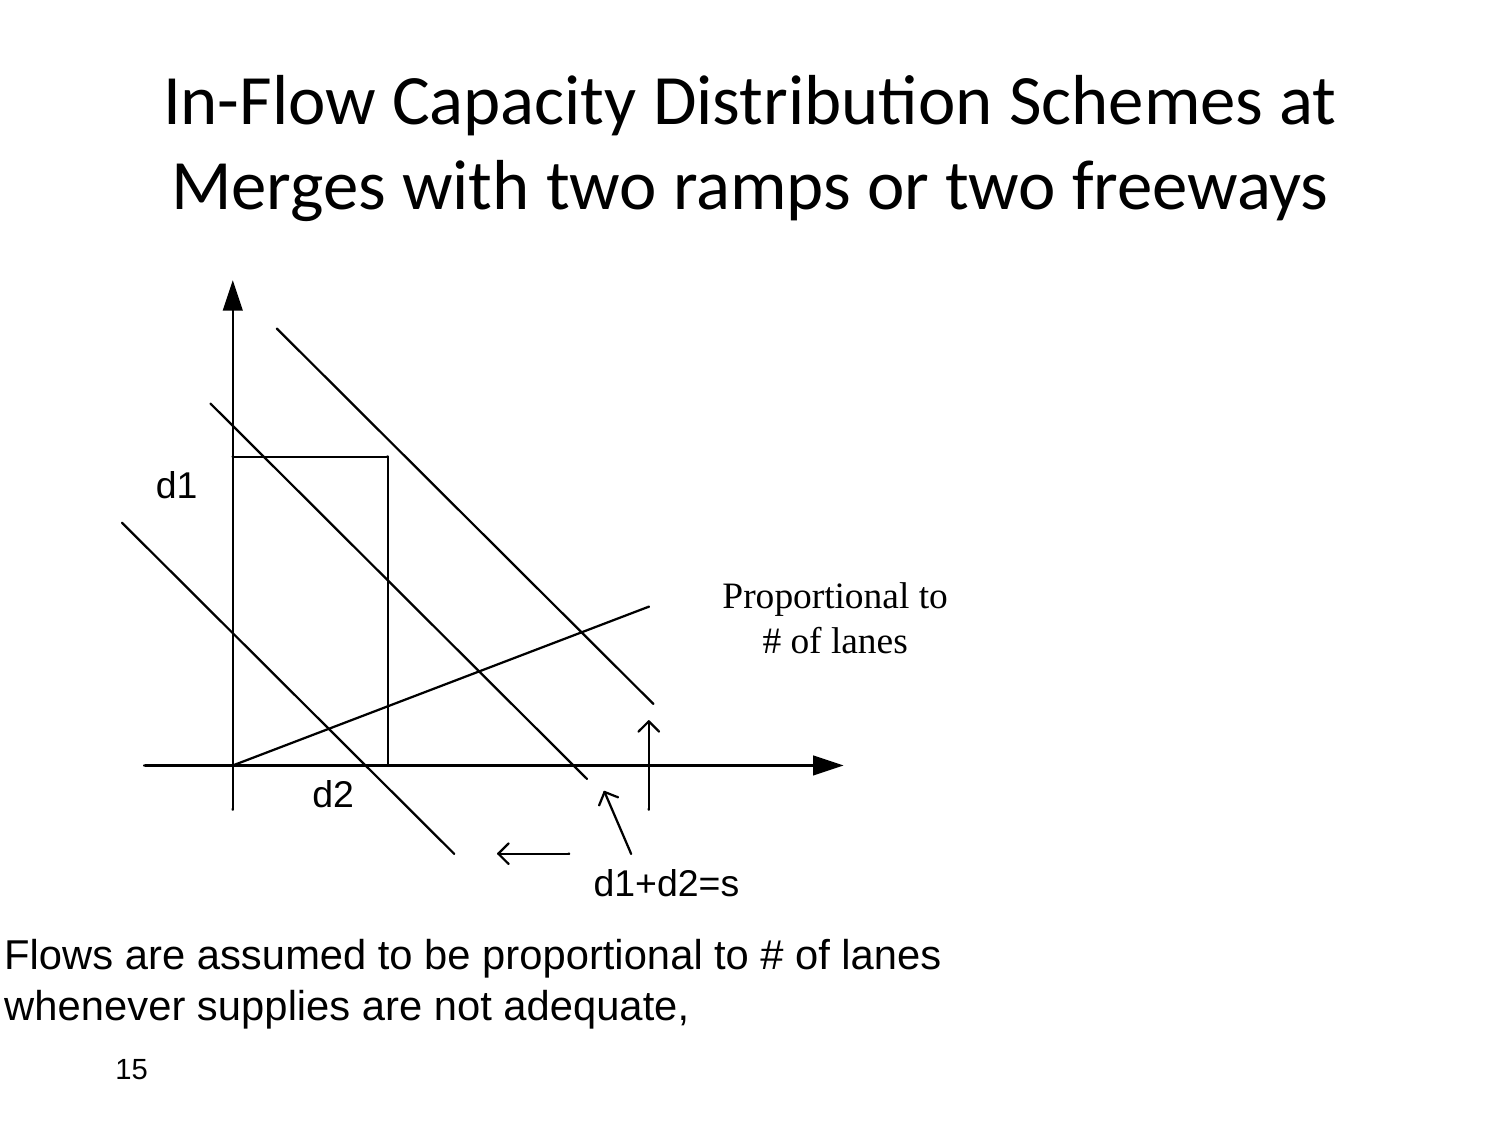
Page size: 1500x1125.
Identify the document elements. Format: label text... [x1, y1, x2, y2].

title In-Flow Capacity Distribution Schemes at Merges with two ramps or two freeways [75, 45, 1425, 233]
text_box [112, 262, 1038, 925]
slide_number 15 [100, 1042, 426, 1103]
text_box Flows are assumed to be proportional to # of lanes whenever supplies are not adequate, [0, 920, 957, 1086]
